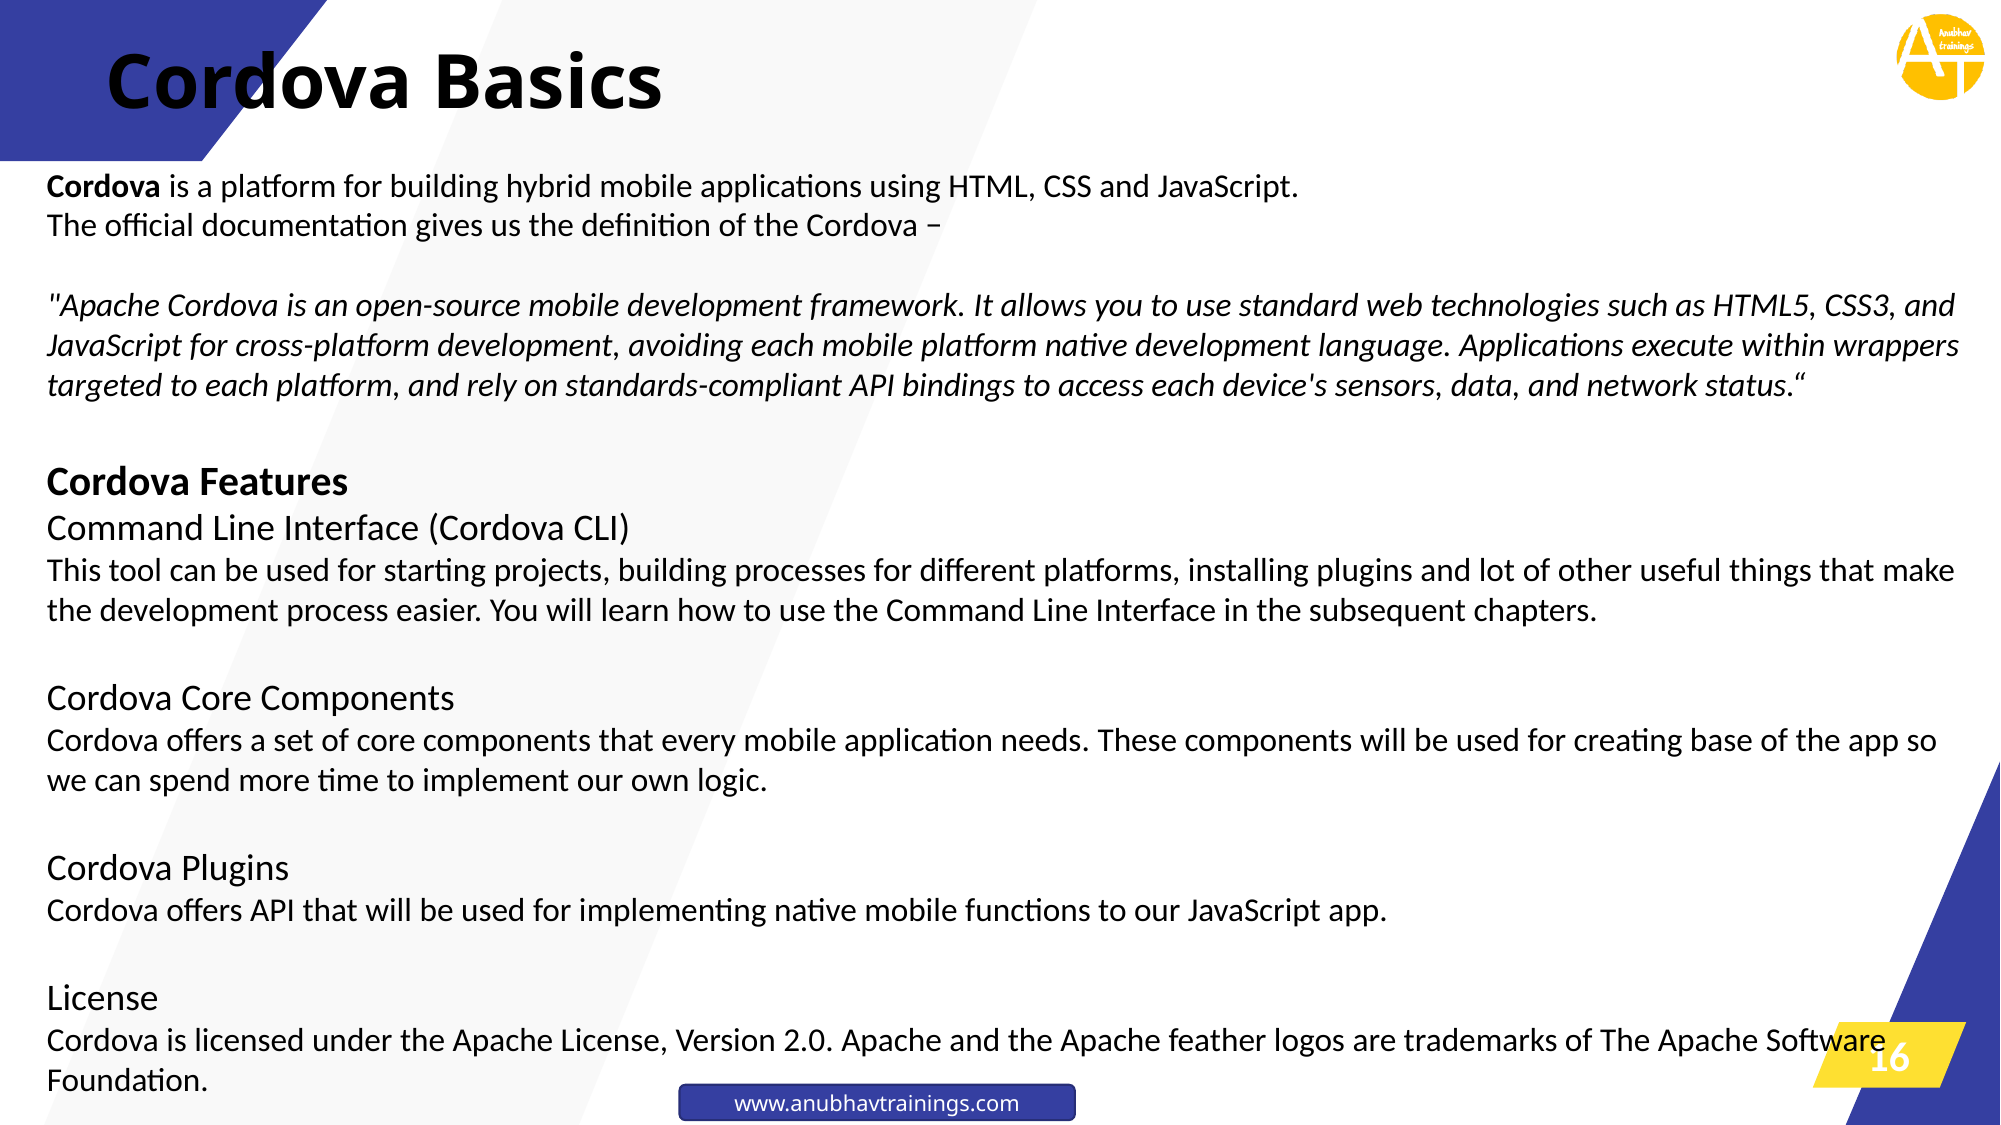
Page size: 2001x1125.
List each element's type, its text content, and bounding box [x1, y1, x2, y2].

text_box [0, 0, 329, 163]
text_box Cordova is a platform for building hybrid mobile applications using HTML, CSS and JavaScript. The official documentation gives us the definition of the Cordova − "Apache Cordova is an open-source mobile development framework. It allows you to use standard web technologies such as HTML5, CSS3, and JavaScript for cross-platform development, avoiding each mobile platform native development language. Applications execute within wrappers targeted to each platform, and rely on standards-compliant API bindings to access each device's sensors, data, and network status.“ Cordova Features Command Line Interface (Cordova CLI) This tool can be used for starting projects, building processes for different platforms, installing plugins and lot of other useful things that make the development process easier. You will learn how to use the Command Line Interface in the subsequent chapters. Cordova Core Components Cordova offers a set of core components that every mobile application needs. These components will be used for creating base of the app so we can spend more time to implement our own logic. Cordova Plugins Cordova offers API that will be used for implementing native mobile functions to our JavaScript app. License Cordova is licensed under the Apache License, Version 2.0. Apache and the Apache feather logos are trademarks of The Apache Software Foundation. [0, 163, 1969, 1119]
title Cordova Basics [90, 16, 1848, 133]
picture [1888, 8, 1989, 107]
